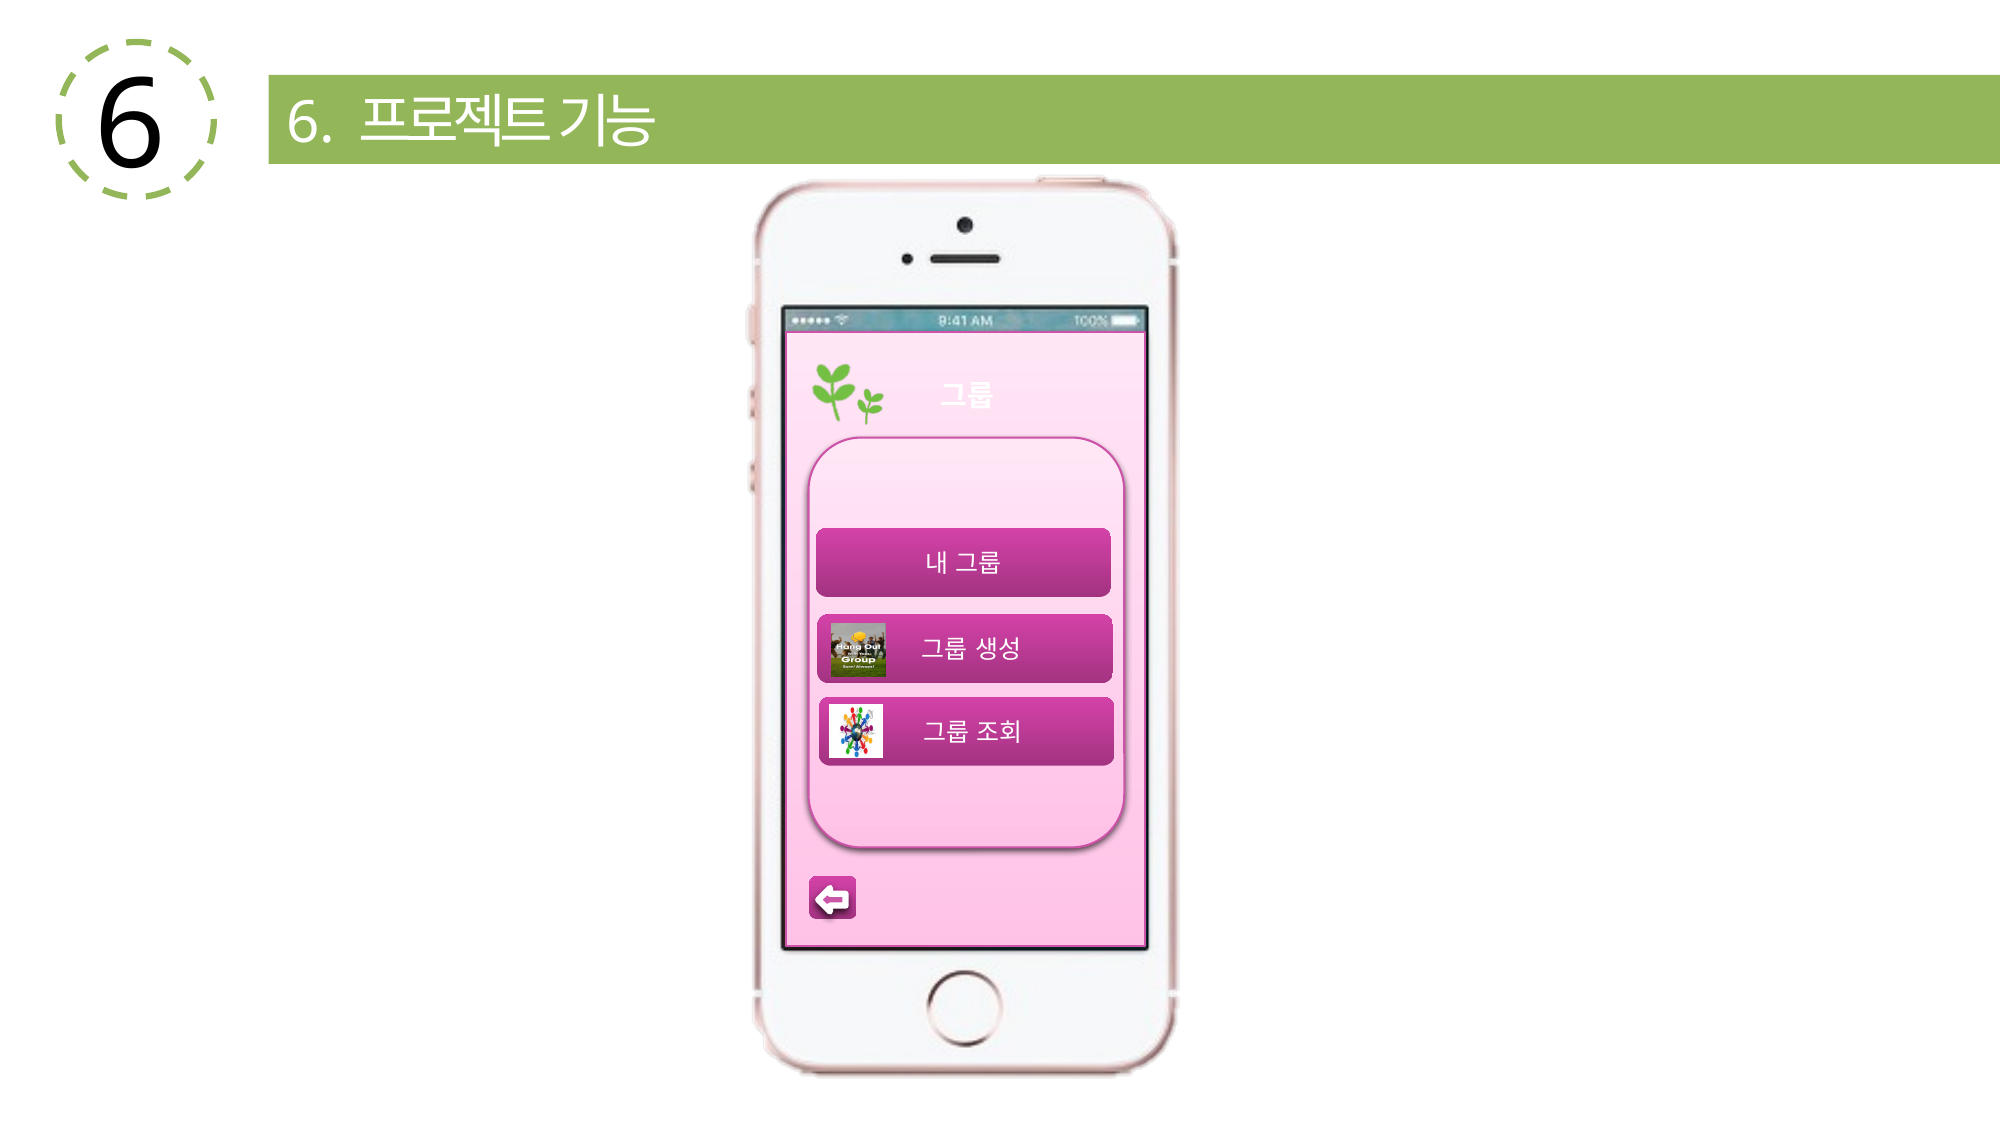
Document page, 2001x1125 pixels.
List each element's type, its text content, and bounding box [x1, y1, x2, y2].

text_box 6. 프로젝트 기능 [271, 77, 673, 162]
picture [731, 156, 1202, 1094]
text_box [51, 34, 222, 205]
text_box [808, 875, 858, 920]
text_box [267, 73, 2000, 166]
